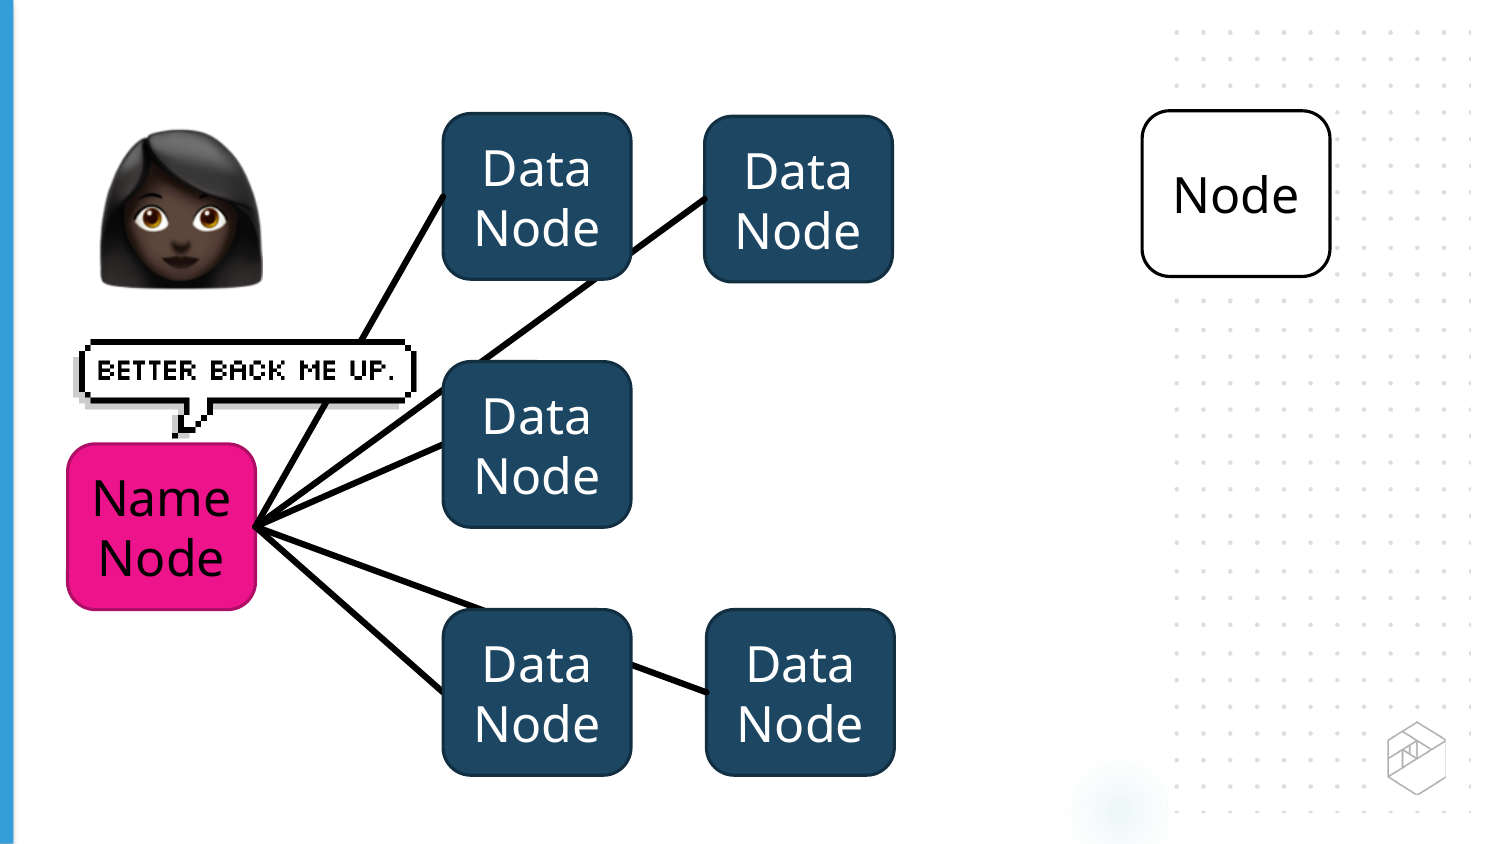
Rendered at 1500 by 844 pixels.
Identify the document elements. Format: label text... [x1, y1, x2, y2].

picture [98, 126, 264, 291]
text_box Node [1140, 109, 1332, 279]
text_box Name Node [65, 458, 248, 612]
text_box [255, 196, 444, 527]
text_box Data Node [702, 114, 895, 284]
text_box Data Node [441, 111, 633, 197]
picture [1058, 750, 1181, 844]
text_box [447, 198, 705, 527]
text_box Data Node [441, 702, 633, 777]
text_box Data Node [704, 607, 896, 777]
picture [67, 332, 422, 450]
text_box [255, 535, 707, 693]
